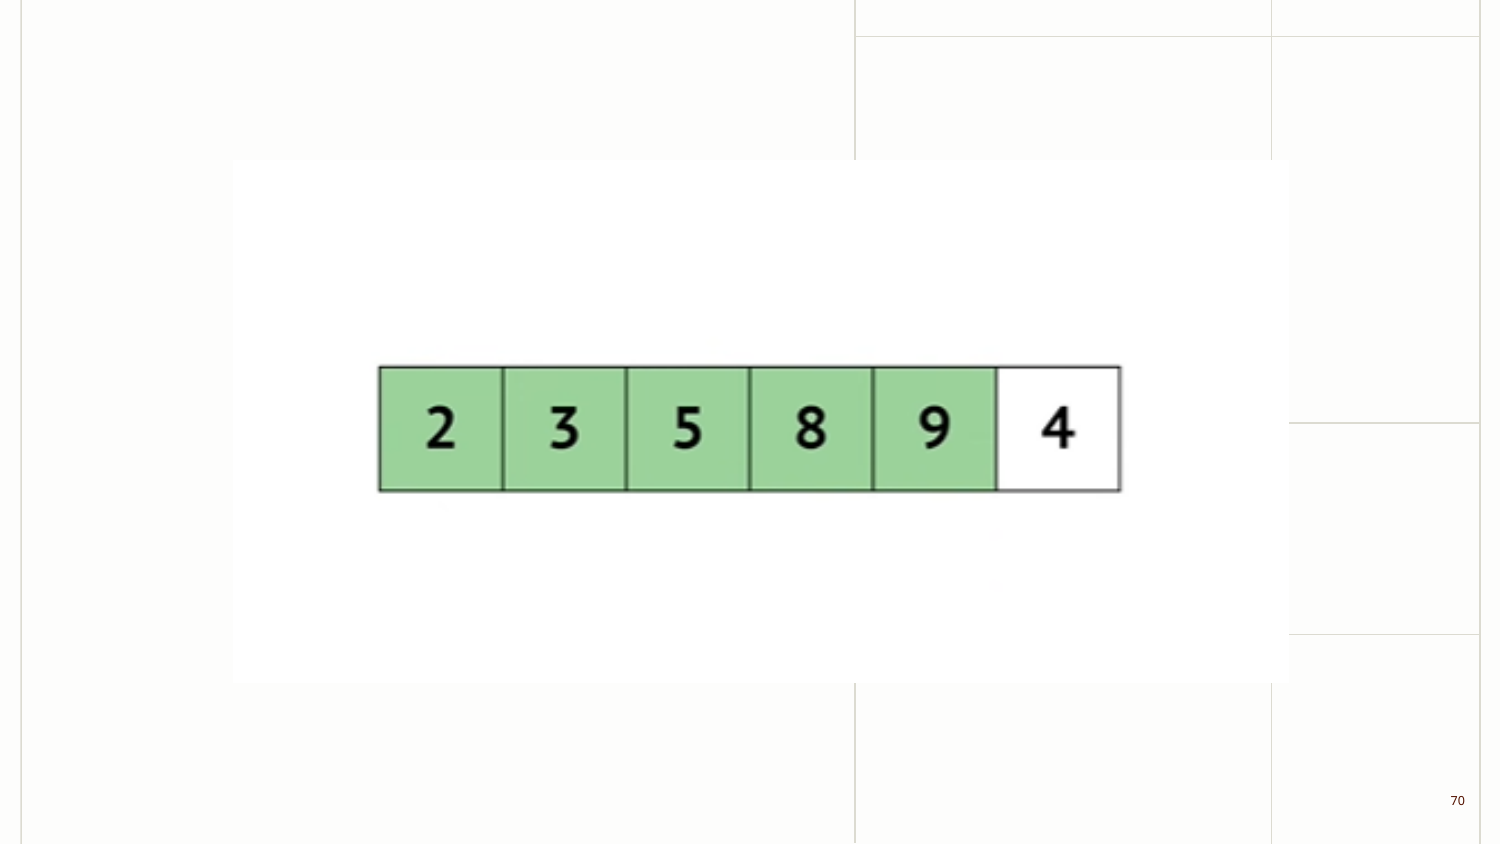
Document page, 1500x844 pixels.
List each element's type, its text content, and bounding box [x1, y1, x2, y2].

picture [233, 160, 1289, 684]
slide_number ‹#› [1390, 778, 1481, 843]
